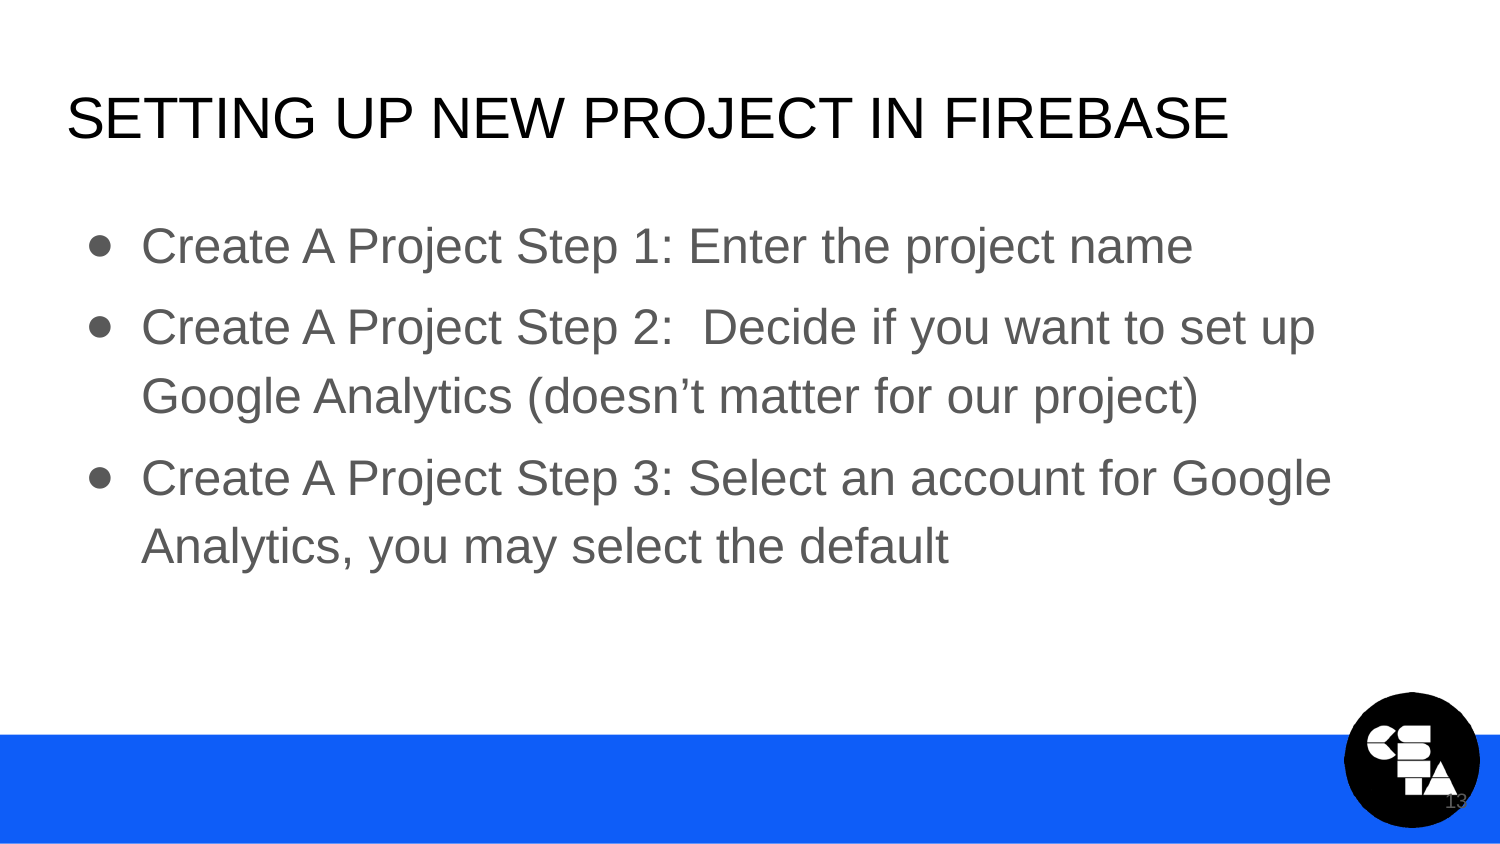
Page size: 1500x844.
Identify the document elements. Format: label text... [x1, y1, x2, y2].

title Setting Up New Project in Firebase [51, 72, 1449, 167]
slide_number 13 [1392, 767, 1483, 833]
list Create A Project Step 1: Enter the project name Create A Project Step 2: Decide if you want to set up Google Analytics (doesn’t matter for our project) Create A Project Step 3: Select an account for Google Analytics, you may select the default [51, 189, 1449, 750]
picture [1344, 692, 1480, 828]
